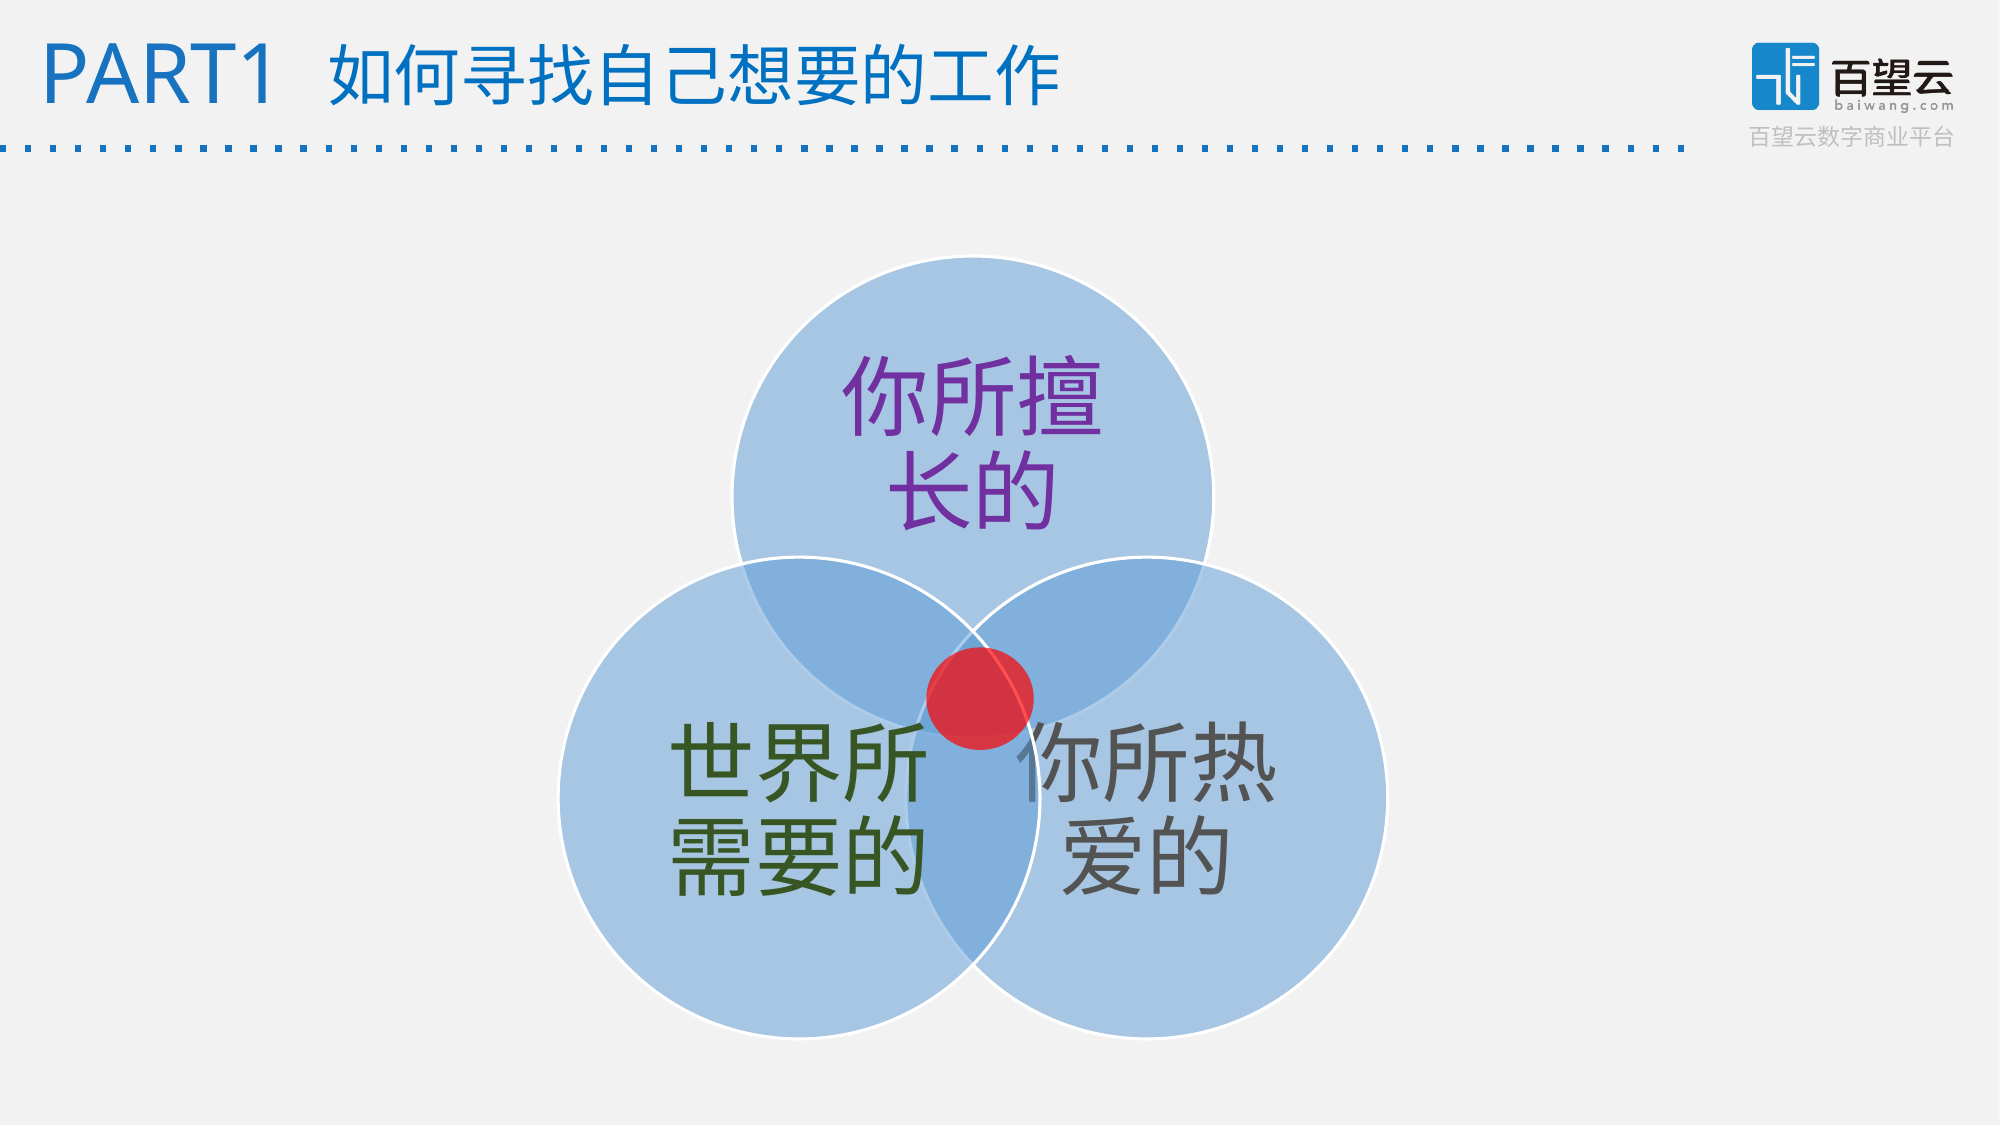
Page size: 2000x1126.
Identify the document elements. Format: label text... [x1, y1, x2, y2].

text_box 如何寻找自己想要的工作 [305, 2, 1083, 147]
text_box PART1 [25, 12, 300, 128]
picture [1746, 41, 1958, 114]
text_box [377, 245, 1568, 1049]
